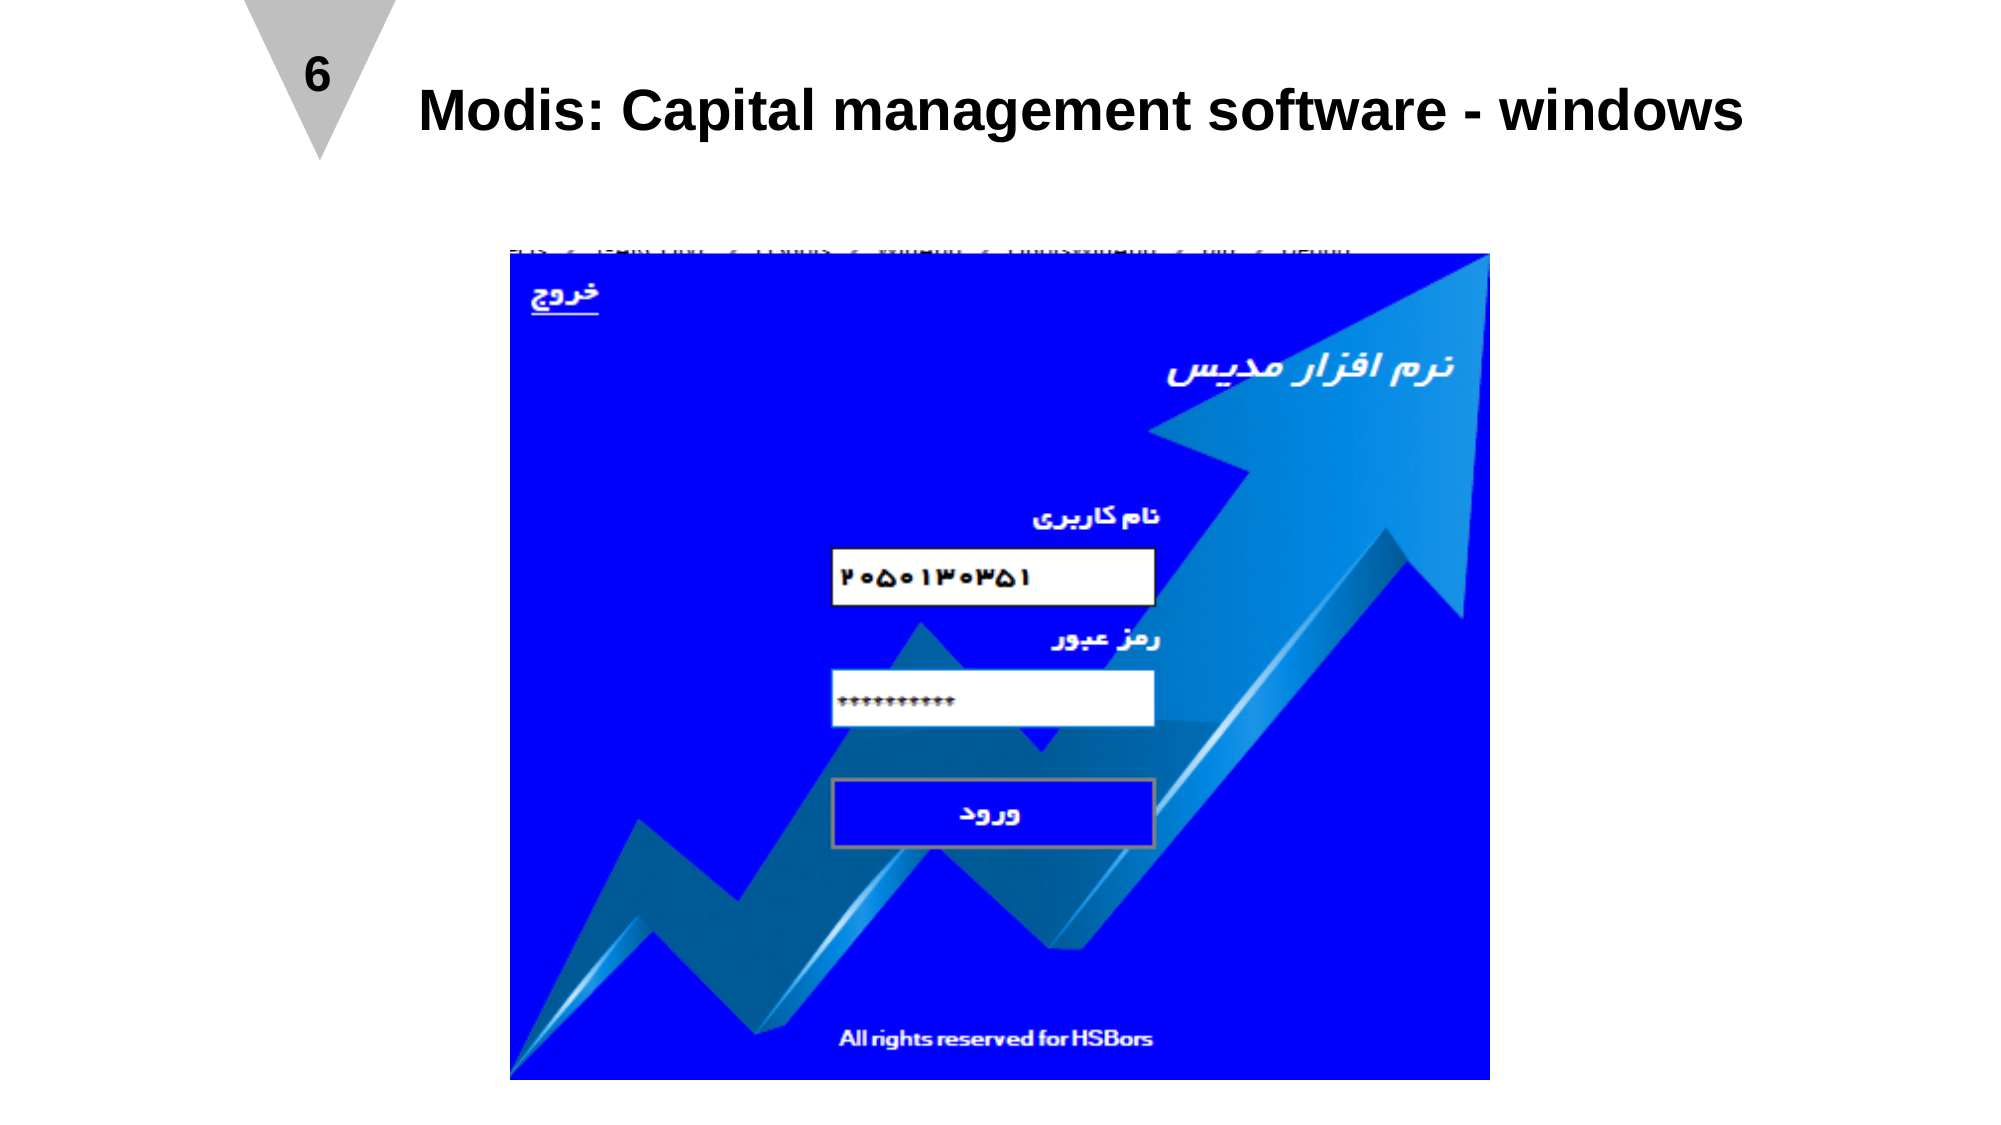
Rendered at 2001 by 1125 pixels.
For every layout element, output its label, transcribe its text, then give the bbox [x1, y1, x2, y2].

text_box [241, 0, 399, 49]
text_box Modis: Capital management software - windows [403, 64, 1762, 150]
text_box [293, 109, 347, 163]
picture [509, 250, 1491, 1081]
text_box 6 [261, 34, 375, 109]
